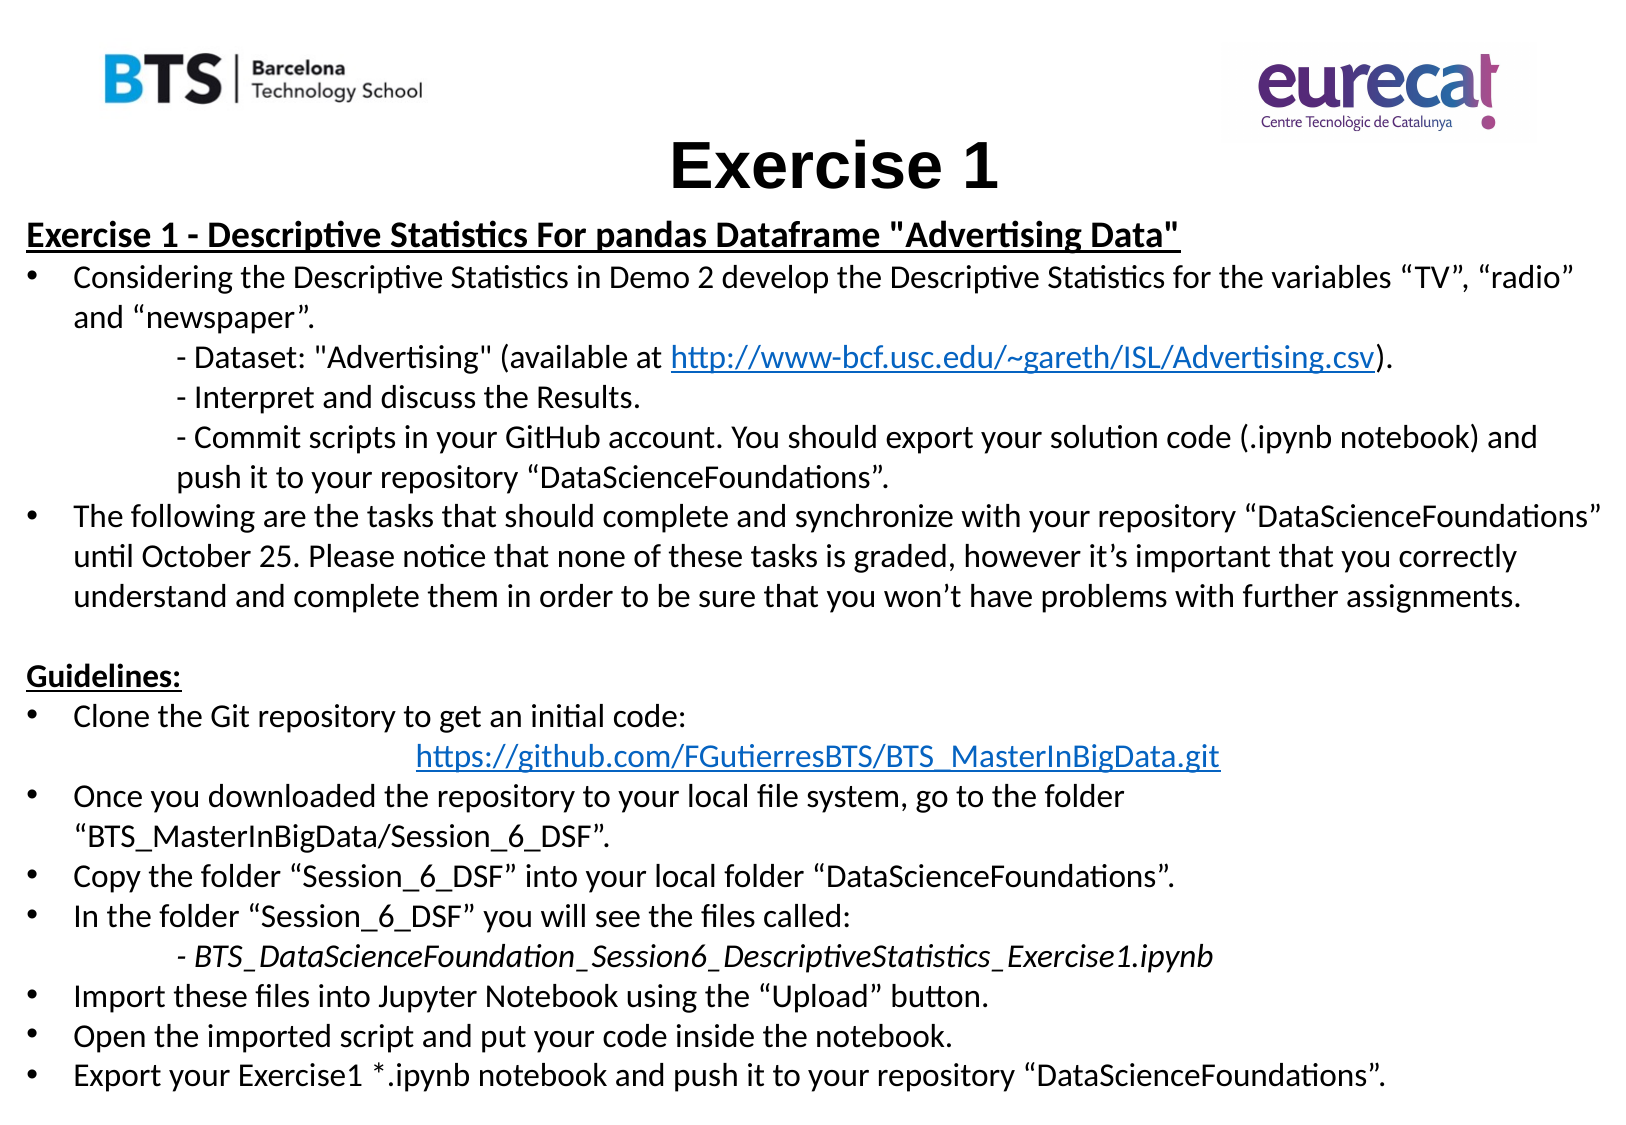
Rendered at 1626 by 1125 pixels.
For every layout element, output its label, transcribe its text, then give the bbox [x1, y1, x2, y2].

picture [83, 38, 445, 119]
text_box Exercise 1 - Descriptive Statistics For pandas Dataframe "Advertising Data" Considering the Descriptive Statistics in Demo 2 develop the Descriptive Statistics for the variables “TV”, “radio” and “newspaper”. - Dataset: "Advertising" (available at http://www-bcf.usc.edu/~gareth/ISL/Advertising.csv). - Interpret and discuss the Results. - Commit scripts in your GitHub account. You should export your solution code (.ipynb notebook) and push it to your repository “DataScienceFoundations”. The following are the tasks that should complete and synchronize with your repository “DataScienceFoundations” until October 25. Please notice that none of these tasks is graded, however it’s important that you correctly understand and complete them in order to be sure that you won’t have problems with further assignments. Guidelines: Clone the Git repository to get an initial code: https://github.com/FGutierresBTS/BTS_MasterInBigData.git Once you downloaded the repository to your local file system, go to the folder “BTS_MasterInBigData/Session_6_DSF”. Copy the folder “Session_6_DSF” into your local folder “DataScienceFoundations”. In the folder “Session_6_DSF” you will see the files called: - BTS_DataScienceFoundation_Session6_DescriptiveStatistics_Exercise1.ipynb Import these files into Jupyter Notebook using the “Upload” button. Open the imported script and put your code inside the notebook. Export your Exercise1 *.ipynb notebook and push it to your repository “DataScienceFoundations”. [11, 202, 1625, 1125]
picture [1221, 42, 1537, 143]
text_box Exercise 1 [62, 60, 1563, 202]
